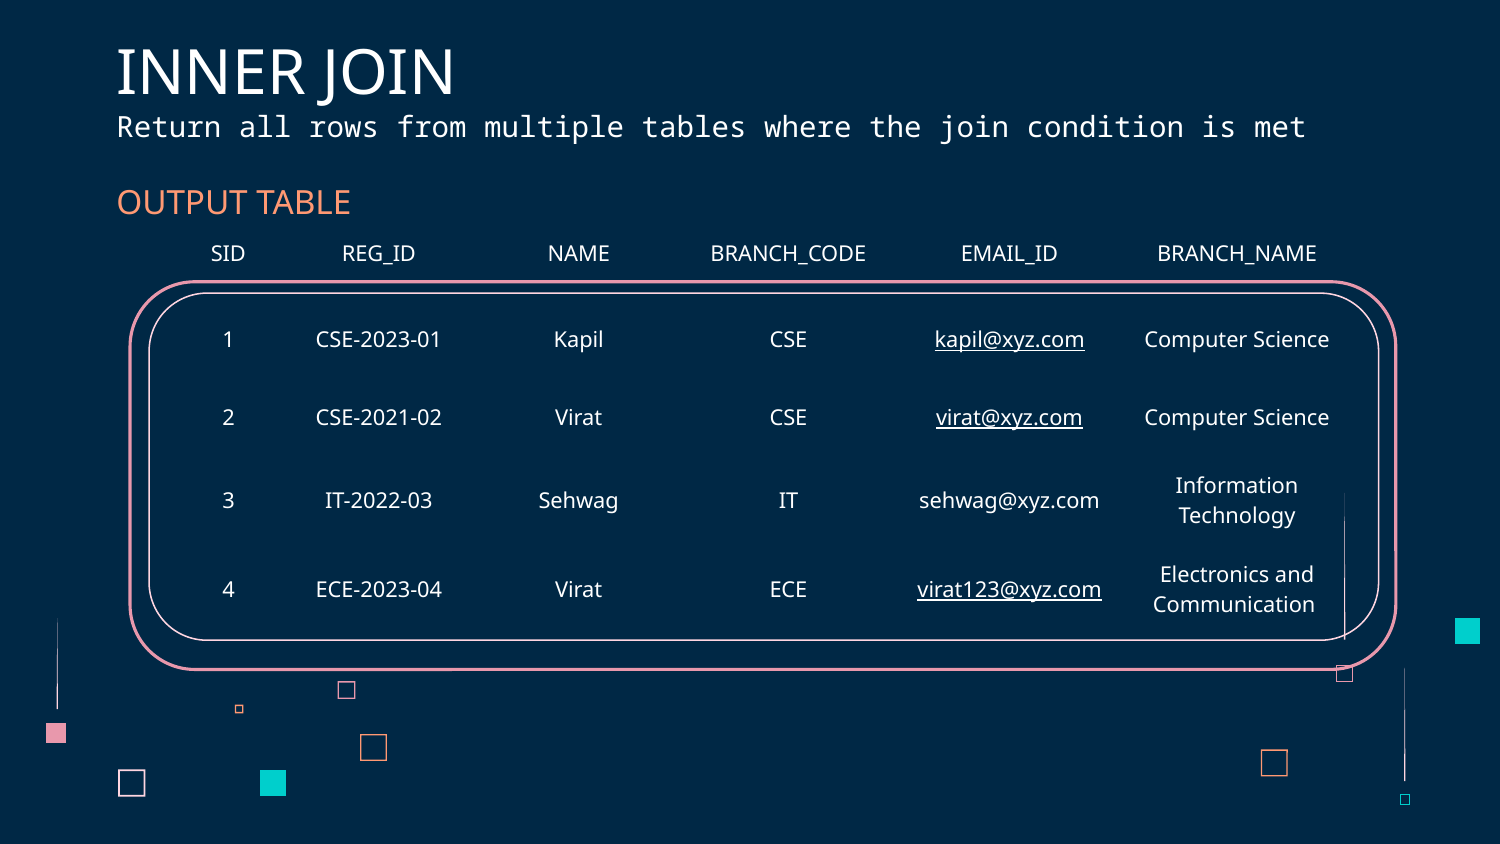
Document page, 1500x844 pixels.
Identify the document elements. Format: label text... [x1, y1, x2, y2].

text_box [101, 174, 1397, 670]
text_box Return all rows from multiple tables where the join condition is met [101, 93, 1410, 188]
title INNER JOIN [101, 27, 543, 93]
